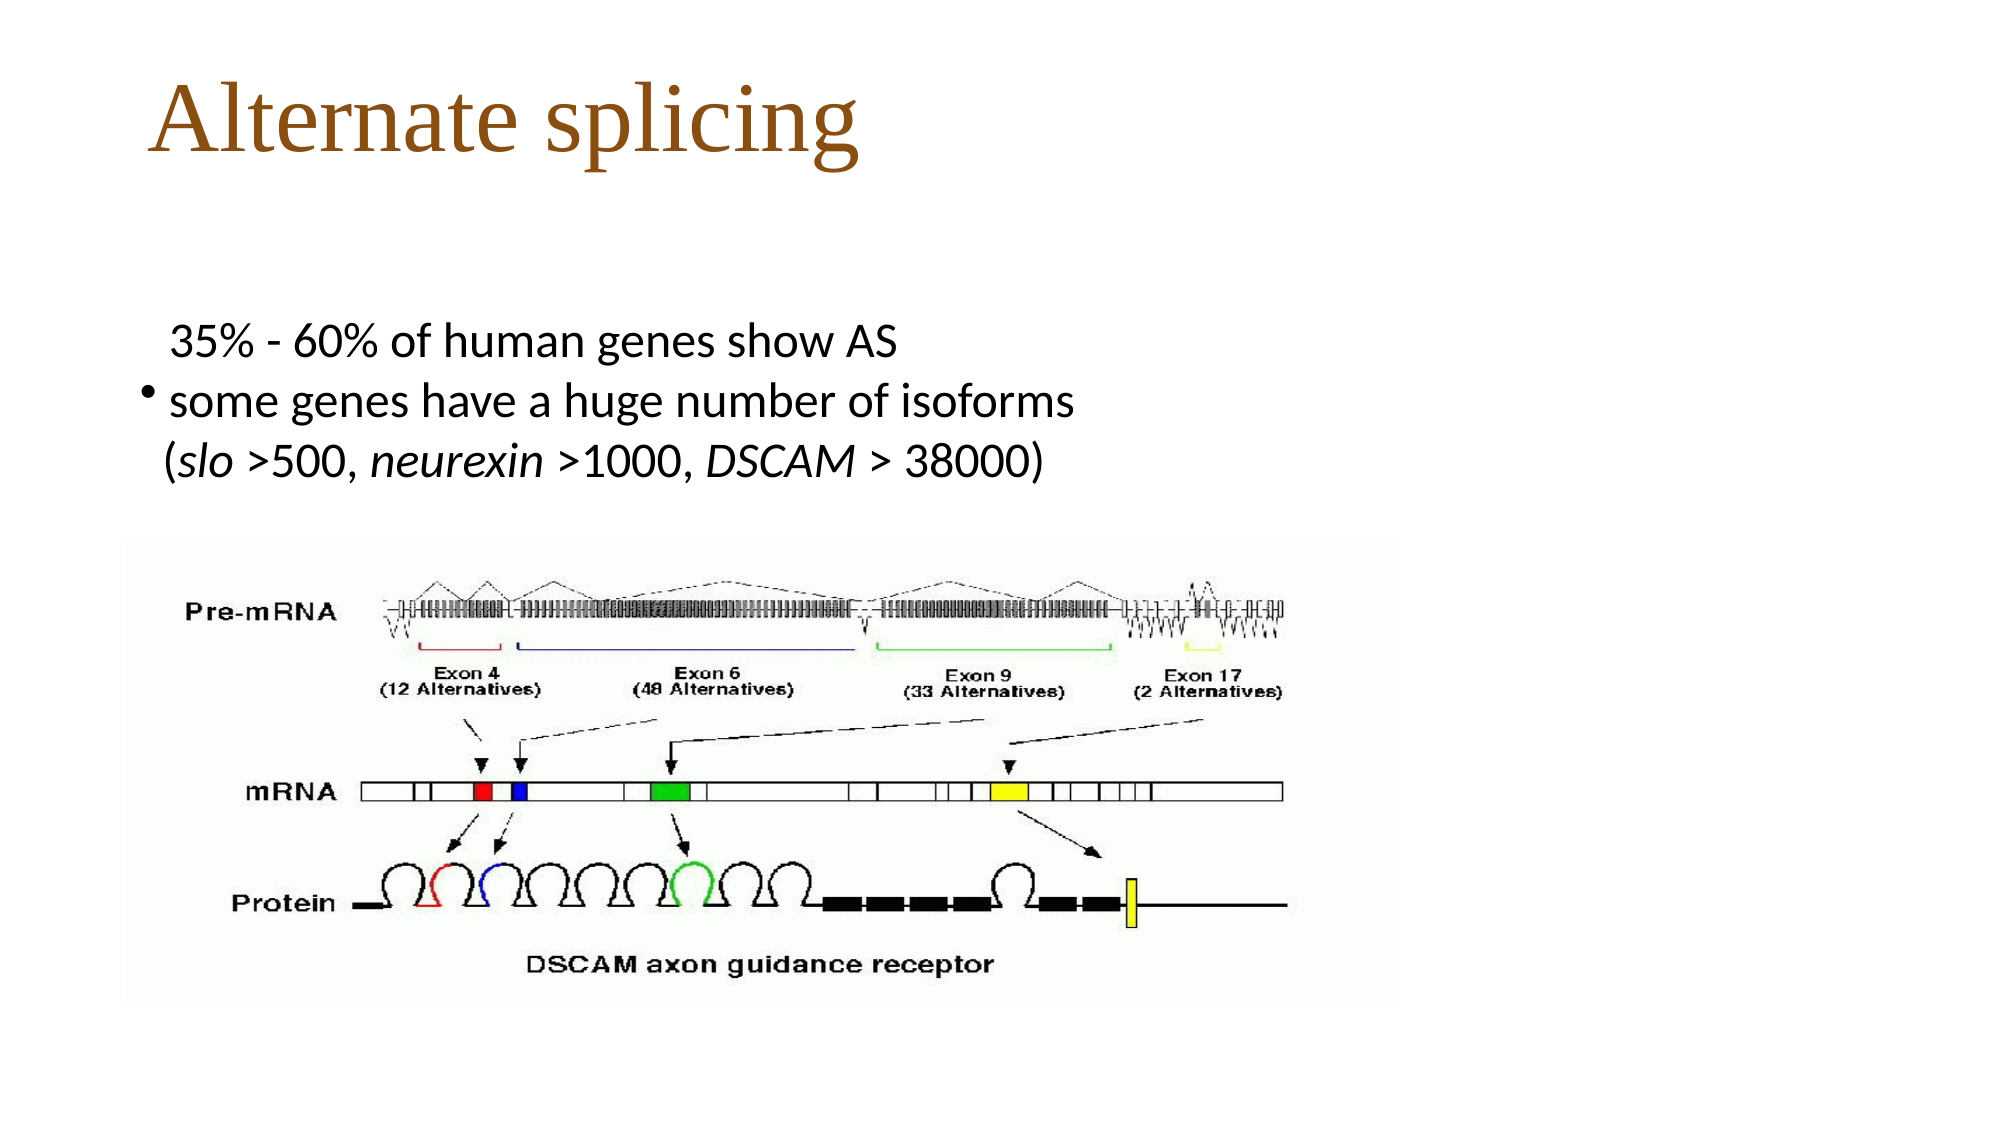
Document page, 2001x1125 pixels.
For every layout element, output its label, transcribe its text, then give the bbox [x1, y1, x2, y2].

title Alternate splicing [147, 31, 1861, 207]
picture [124, 537, 1400, 1008]
text_box 35% - 60% of human genes show AS some genes have a huge number of isoforms (slo >500, neurexin >1000, DSCAM > 38000) [124, 299, 1409, 495]
